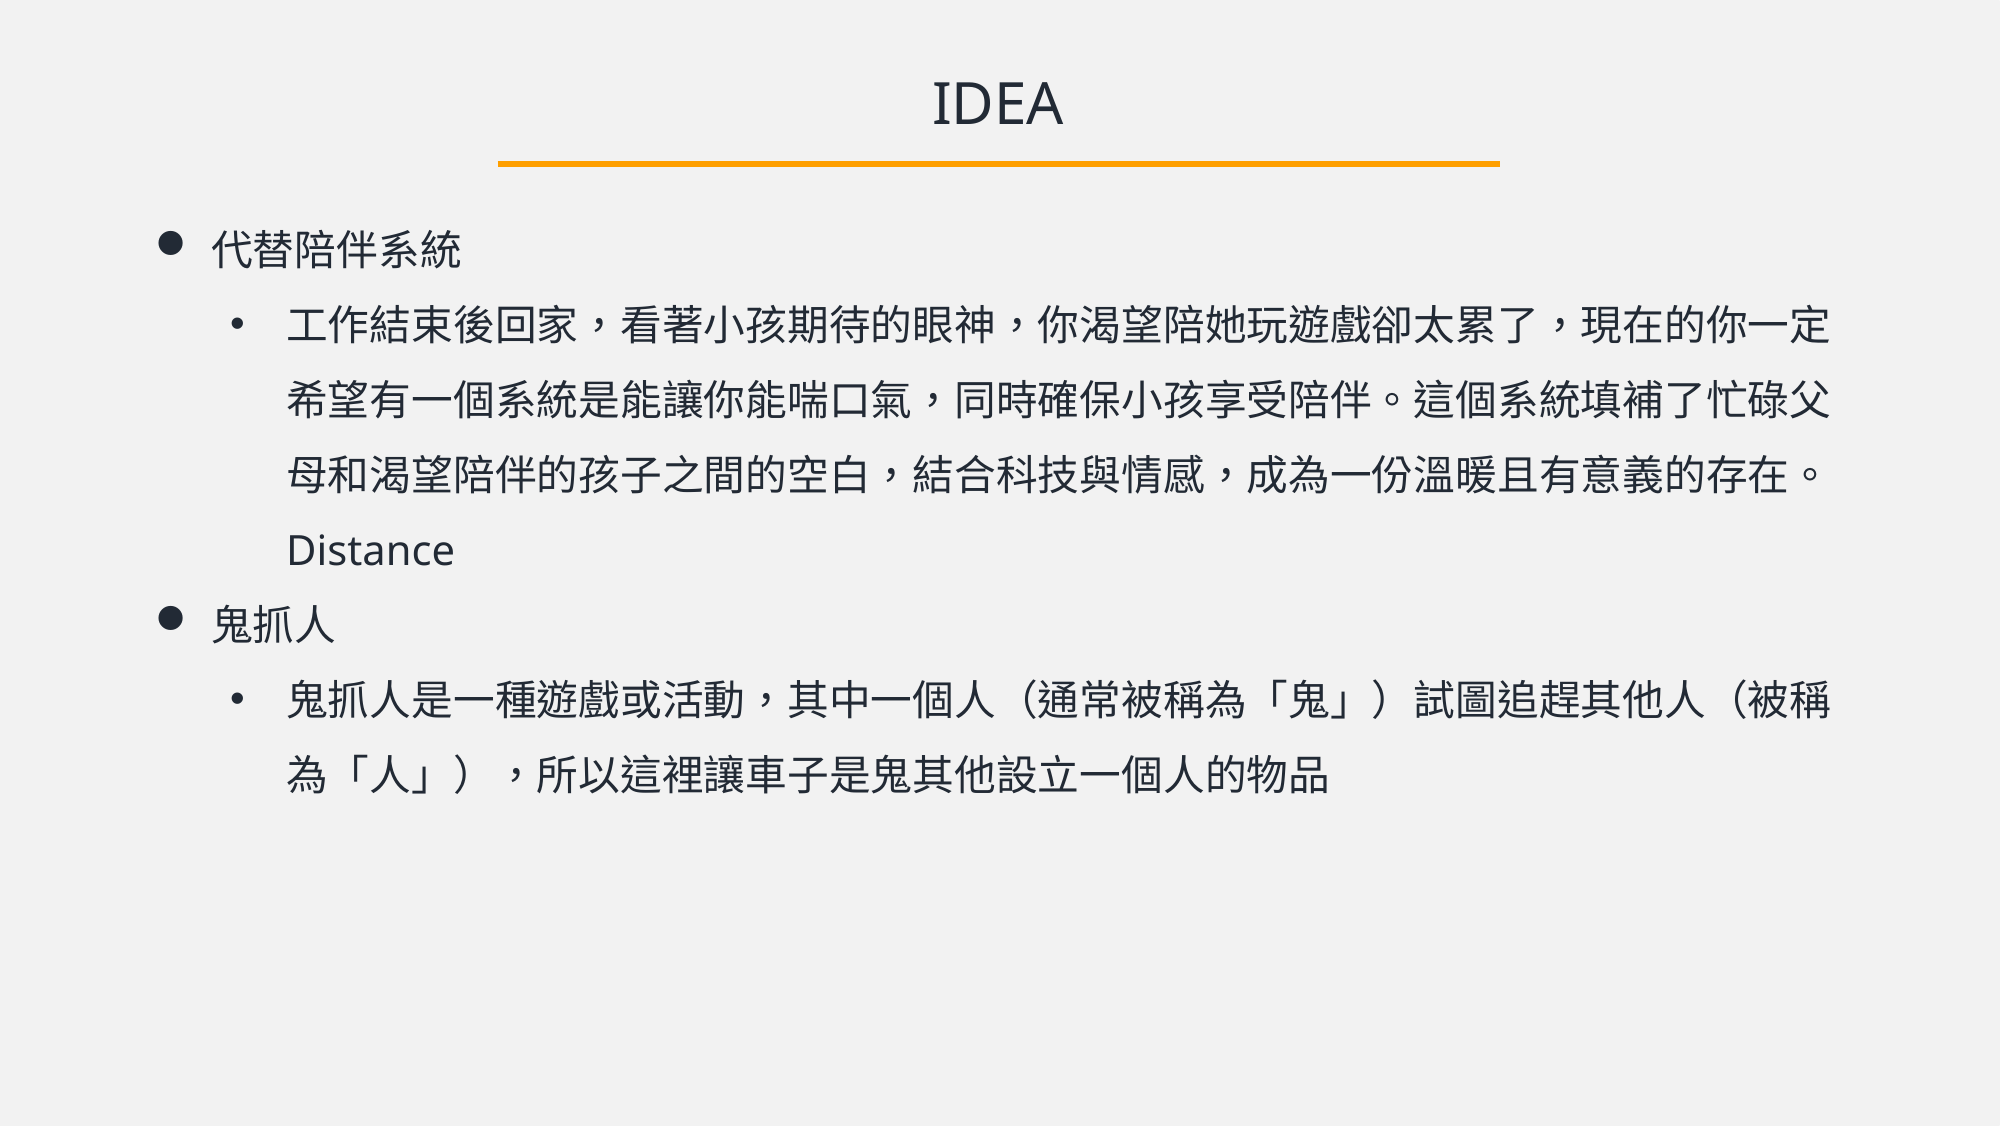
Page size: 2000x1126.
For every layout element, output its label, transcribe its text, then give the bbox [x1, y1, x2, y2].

text_box 代替陪伴系統 工作結束後回家，看著小孩期待的眼神，你渴望陪她玩遊戲卻太累了，現在的你一定希望有一個系統是能讓你能喘口氣，同時確保小孩享受陪伴。這個系統填補了忙碌父母和渴望陪伴的孩子之間的空白，結合科技與情感，成為一份溫暖且有意義的存在。Distance 鬼抓人 鬼抓人是一種遊戲或活動，其中一個人（通常被稱為「鬼」）試圖追趕其他人（被稱為「人」），所以這裡讓車子是鬼其他設立一個人的物品 [140, 191, 1860, 806]
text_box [497, 65, 1501, 165]
